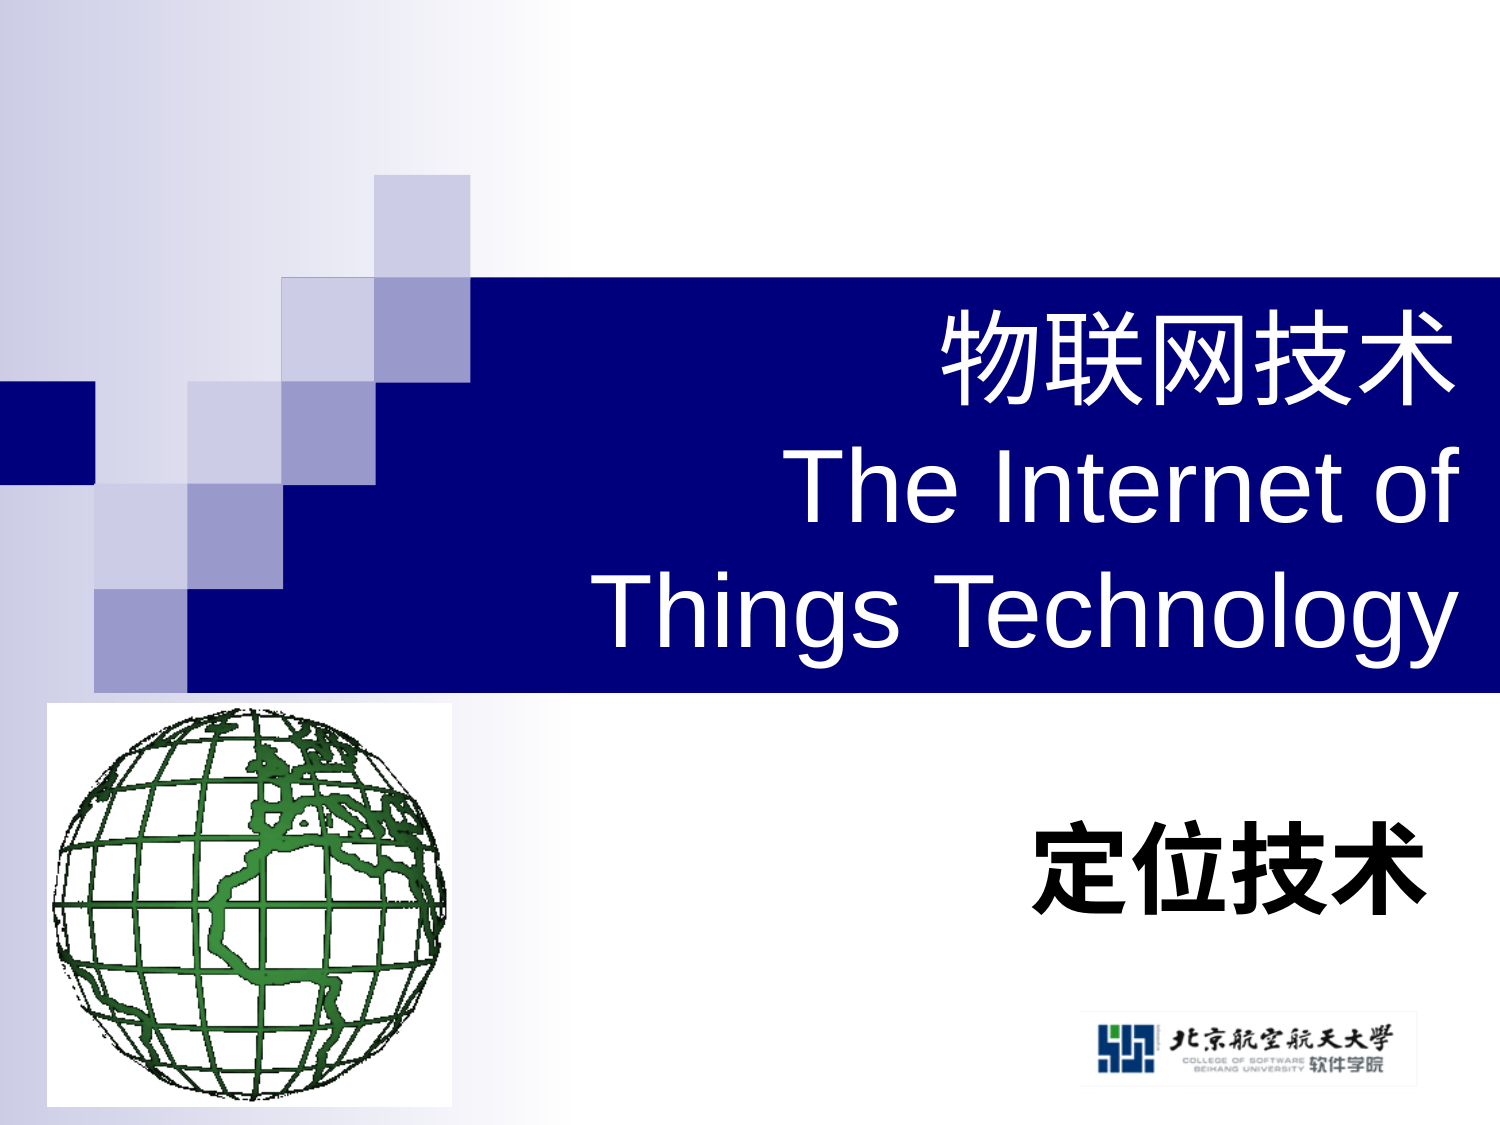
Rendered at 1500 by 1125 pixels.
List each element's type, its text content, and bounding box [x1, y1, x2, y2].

picture [47, 703, 452, 1108]
subtitle 定位技术 [518, 798, 1445, 965]
picture [1080, 1011, 1419, 1095]
title 物联网技术 The Internet of Things Technology [487, 299, 1475, 663]
